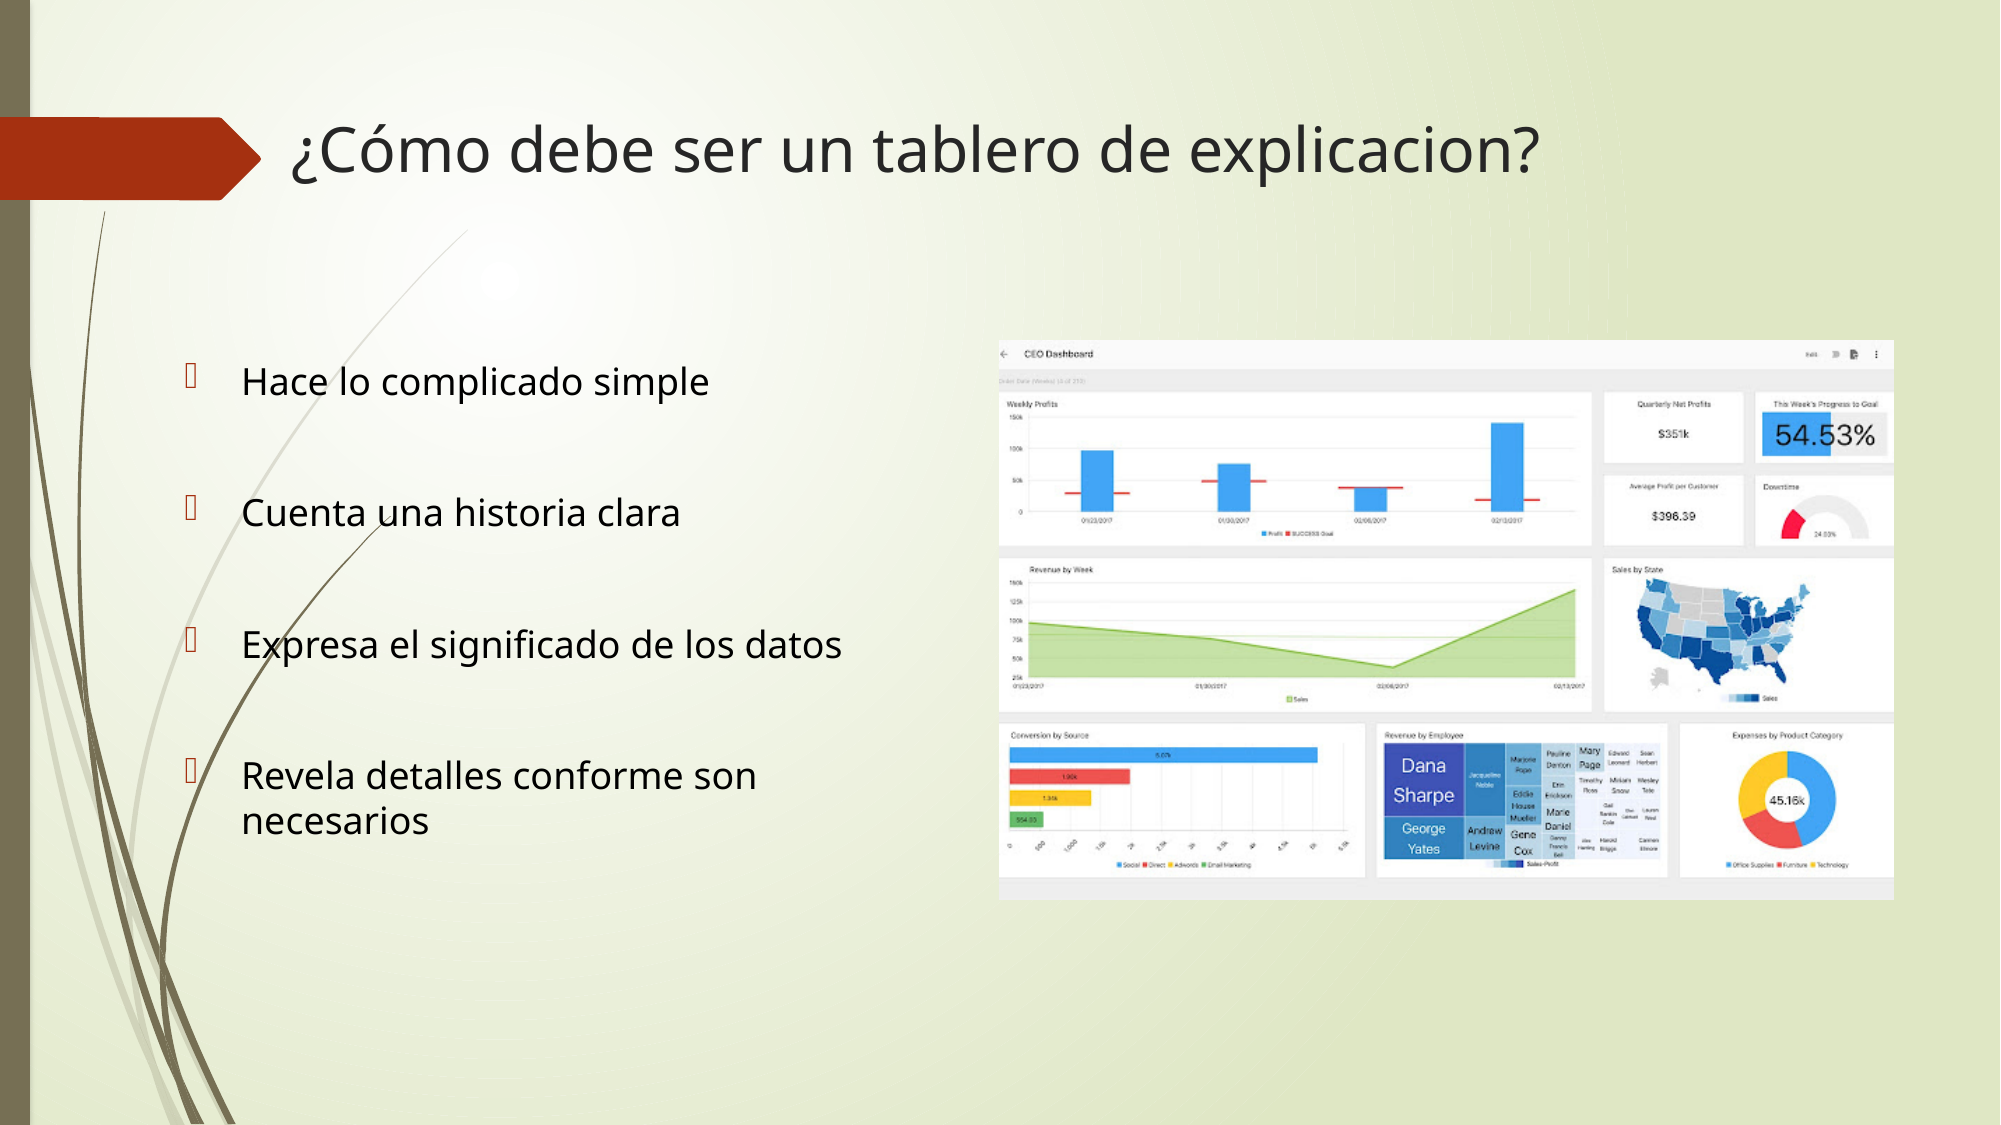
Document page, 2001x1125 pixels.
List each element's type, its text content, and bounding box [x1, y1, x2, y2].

list Hace lo complicado simple Cuenta una historia clara Expresa el significado de los datos Revela detalles conforme son necesarios [169, 350, 956, 900]
picture [999, 340, 1894, 900]
title ¿Cómo debe ser un tablero de explicacion? [276, 102, 1760, 313]
